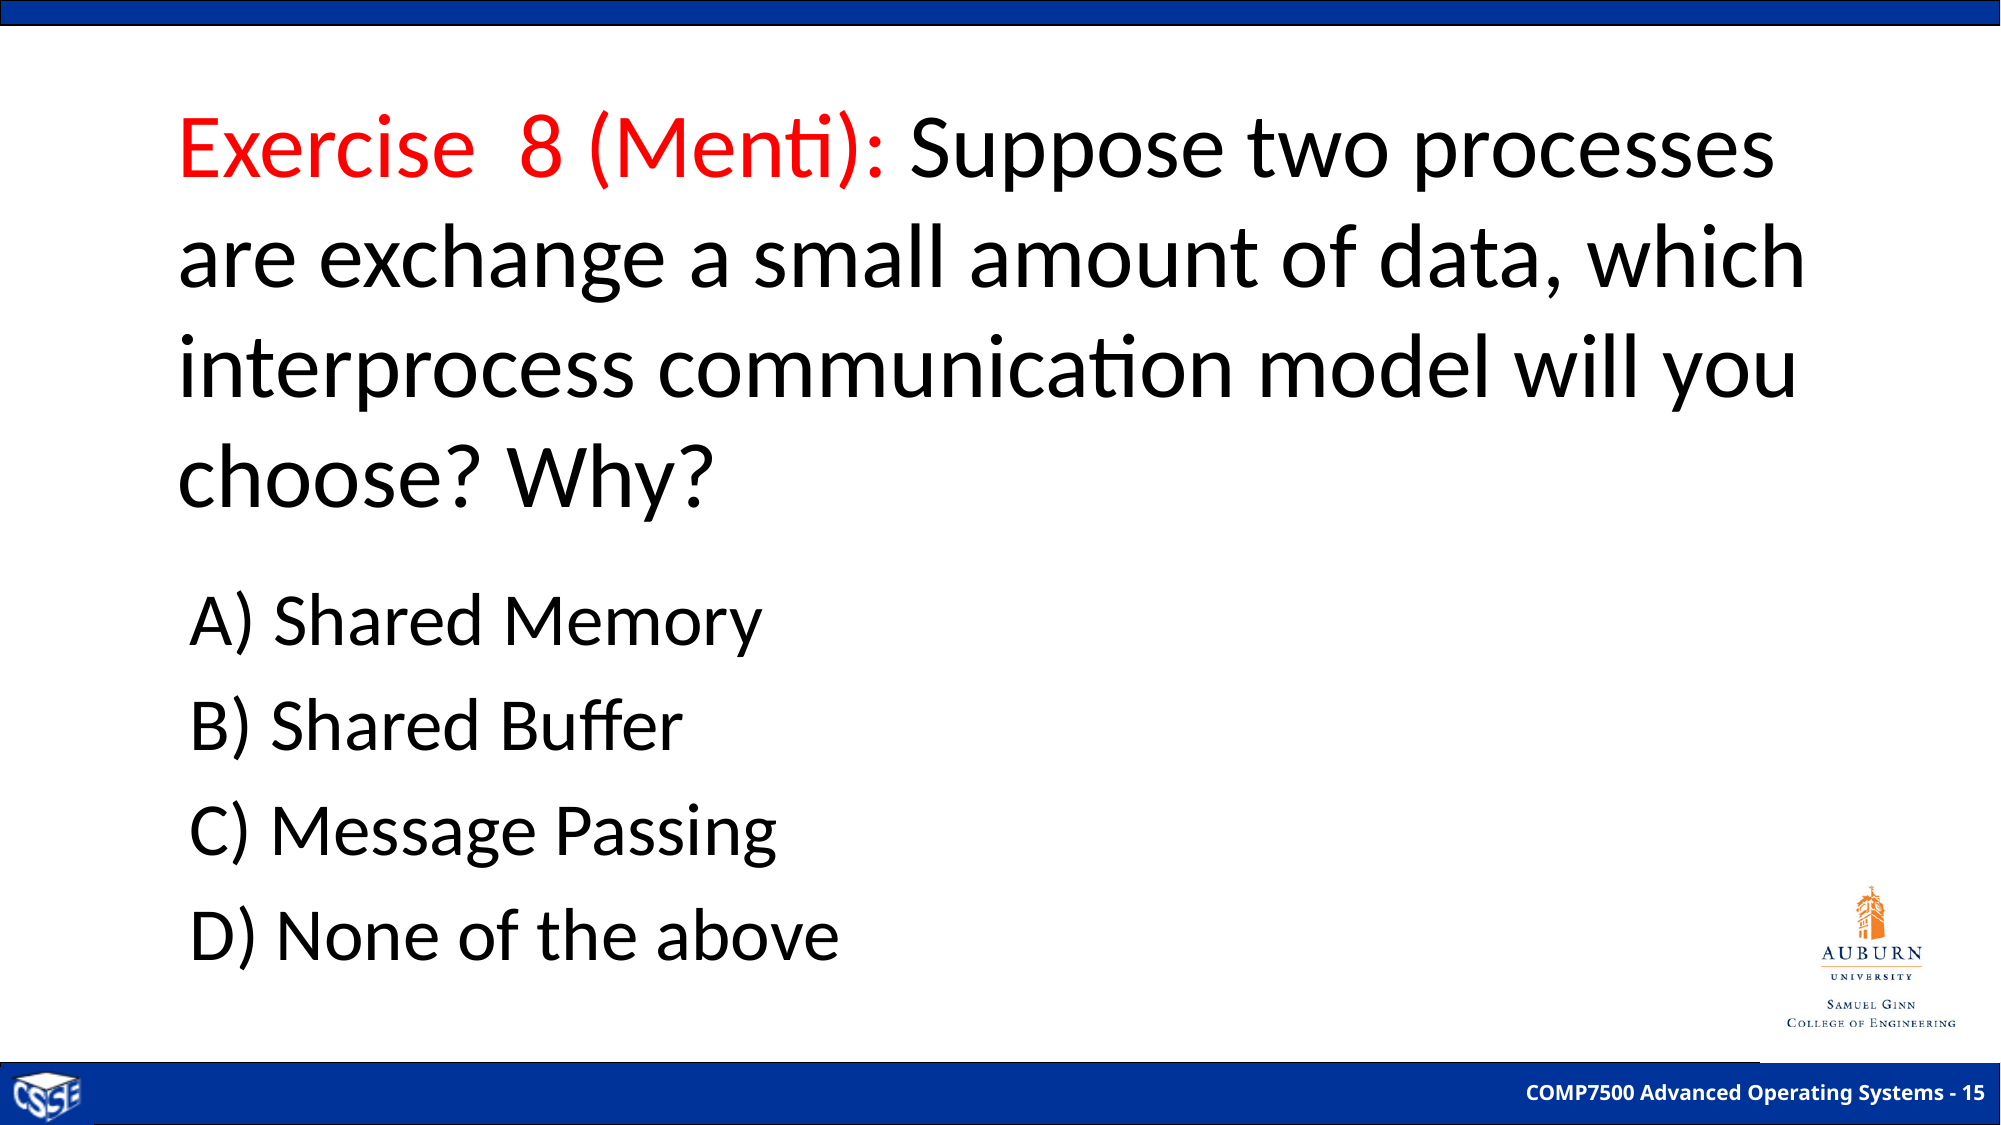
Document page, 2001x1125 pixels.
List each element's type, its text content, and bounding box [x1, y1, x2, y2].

title Exercise 8 (Menti): Suppose two processes are exchange a small amount of data, which interprocess communication model will you choose? Why? [162, 50, 1925, 563]
list A) Shared Memory B) Shared Buffer C) Message Passing D) None of the above [174, 563, 1825, 1038]
picture [1760, 863, 2000, 1063]
picture [0, 1067, 94, 1125]
